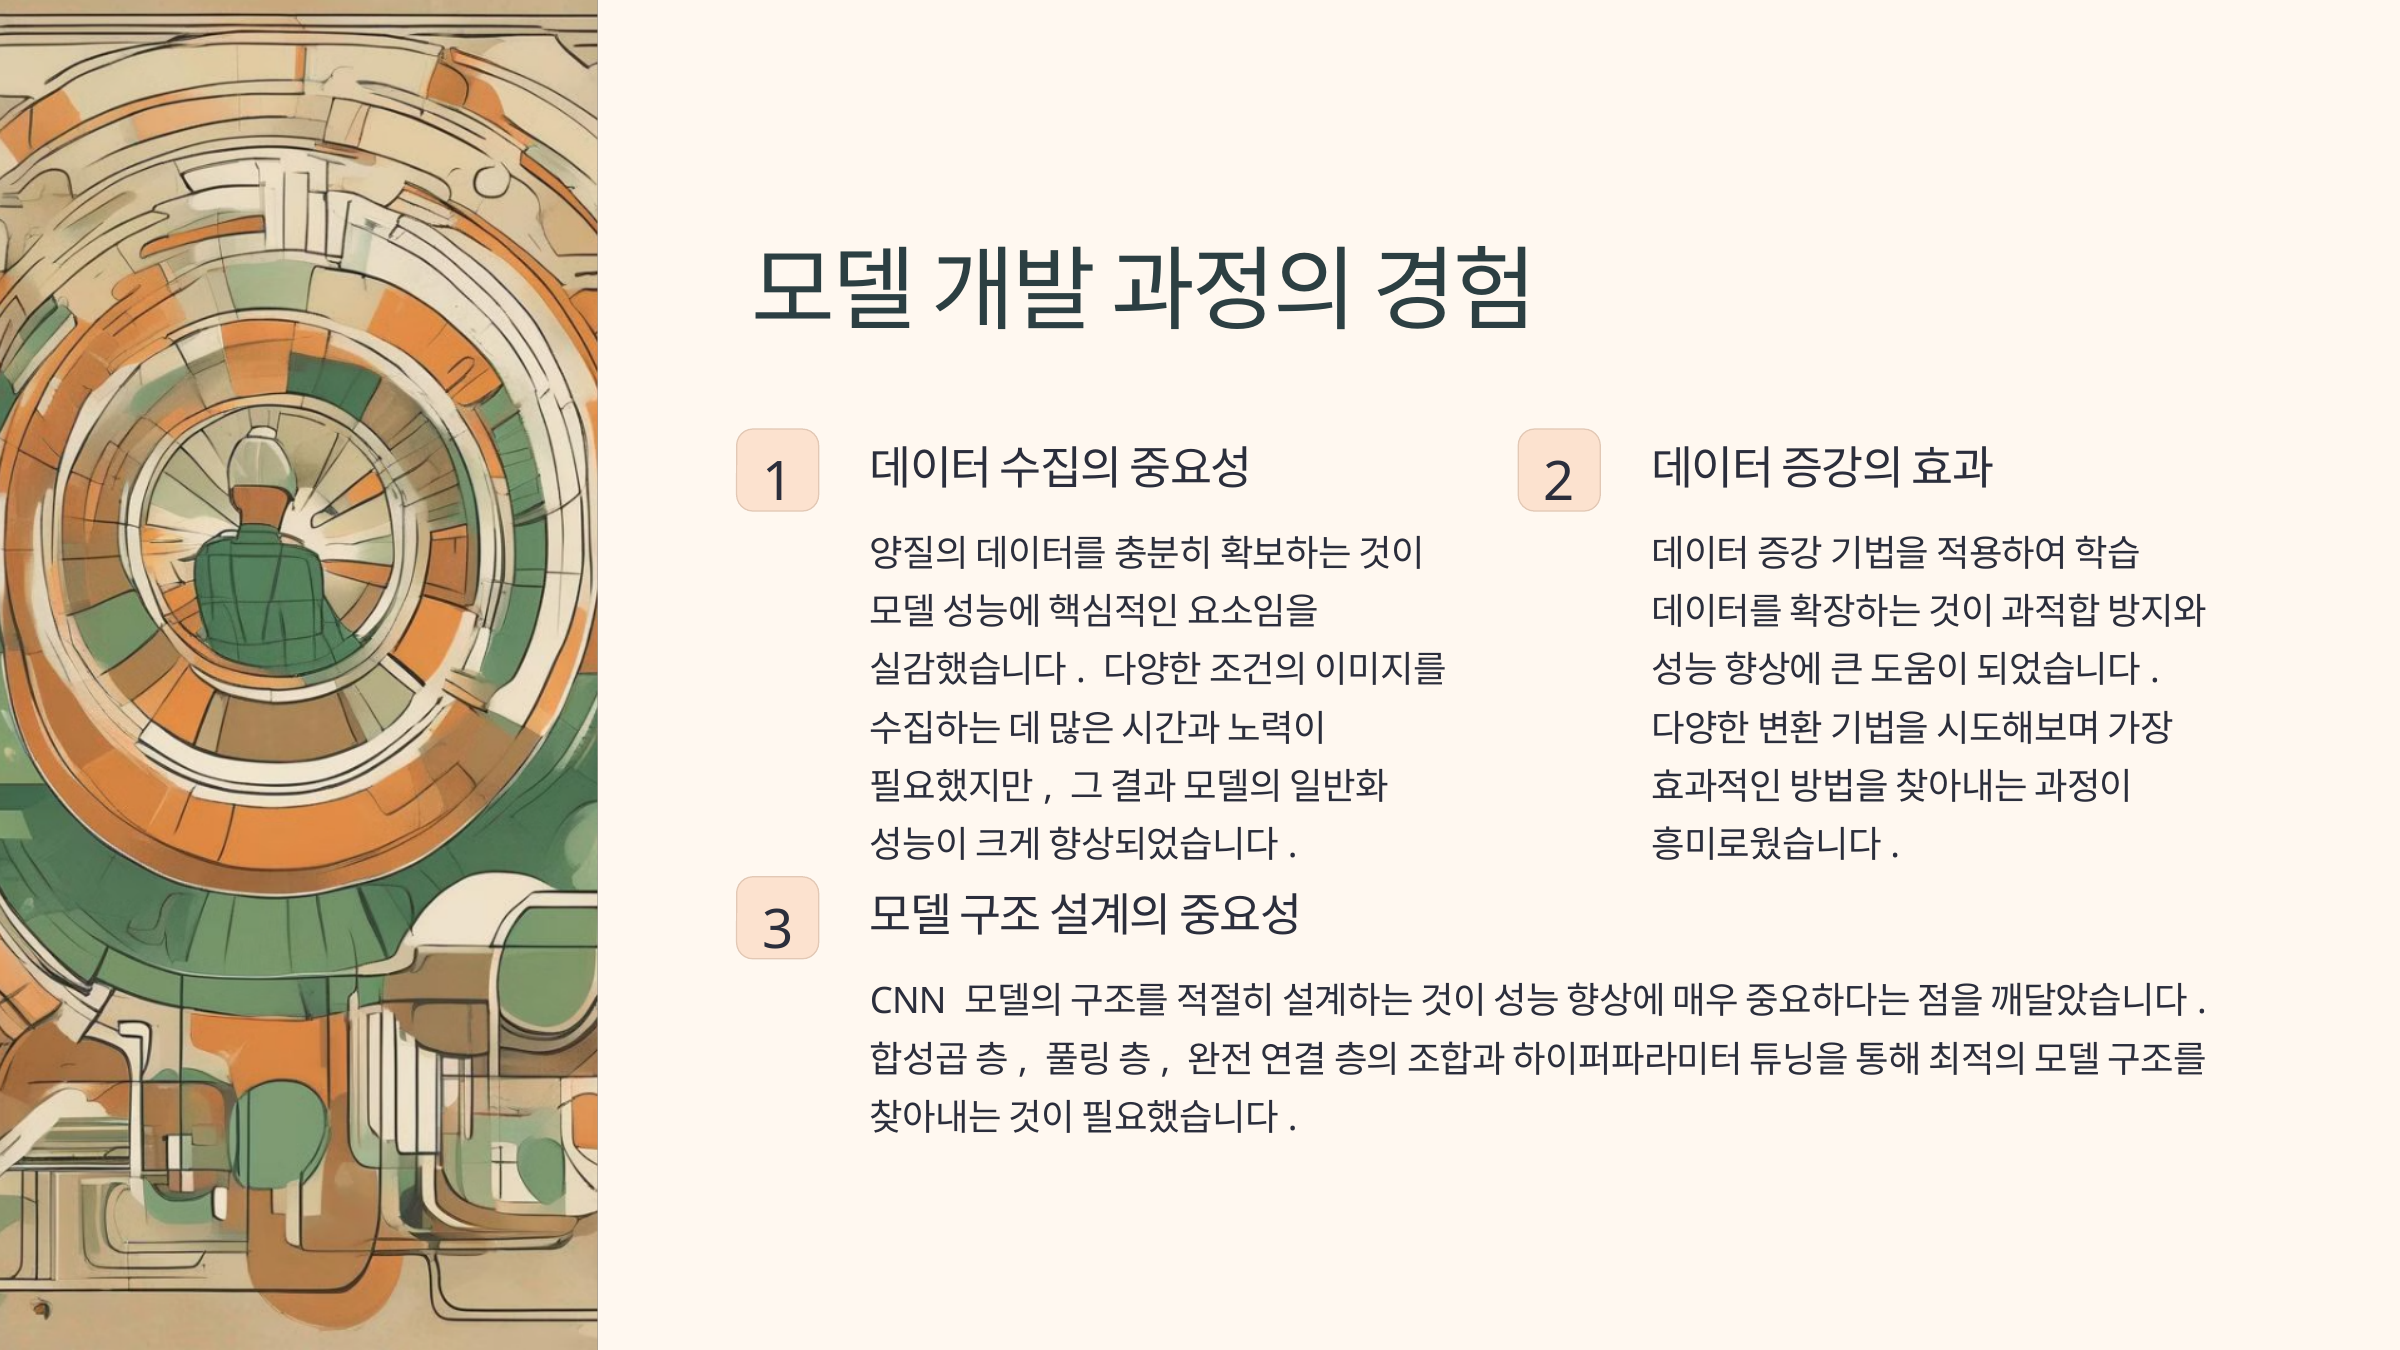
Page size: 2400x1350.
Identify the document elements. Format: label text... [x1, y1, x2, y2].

text_box 양질의 데이터를 충분히 확보하는 것이 모델 성능에 핵심적인 요소임을 실감했습니다. 다양한 조건의 이미지를 수집하는 데 많은 시간과 노력이 필요했지만, 그 결과 모델의 일반화 성능이 크게 향상되었습니다. [855, 507, 1482, 800]
text_box 데이터 증강의 효과 [1636, 428, 2093, 486]
text_box [736, 428, 819, 512]
text_box 데이터 수집의 중요성 [855, 428, 1311, 486]
text_box [599, 0, 2400, 1350]
text_box 모델 개발 과정의 경험 [736, 219, 1648, 334]
text_box 3 [762, 883, 793, 952]
text_box [1518, 428, 1601, 512]
text_box 데이터 증강 기법을 적용하여 학습 데이터를 확장하는 것이 과적합 방지와 성능 향상에 큰 도움이 되었습니다. 다양한 변환 기법을 시도해보며 가장 효과적인 방법을 찾아내는 과정이 흥미로웠습니다. [1636, 507, 2264, 800]
text_box 모델 구조 설계의 중요성 [855, 876, 1311, 934]
text_box 1 [767, 435, 789, 505]
text_box CNN 모델의 구조를 적절히 설계하는 것이 성능 향상에 매우 중요하다는 점을 깨달았습니다. 합성곱 층, 풀링 층, 완전 연결 층의 조합과 하이퍼파라미터 튜닝을 통해 최적의 모델 구조를 찾아내는 것이 필요했습니다. [855, 955, 2264, 1131]
picture [0, 0, 599, 1350]
text_box [736, 876, 819, 959]
text_box 2 [1544, 435, 1574, 505]
